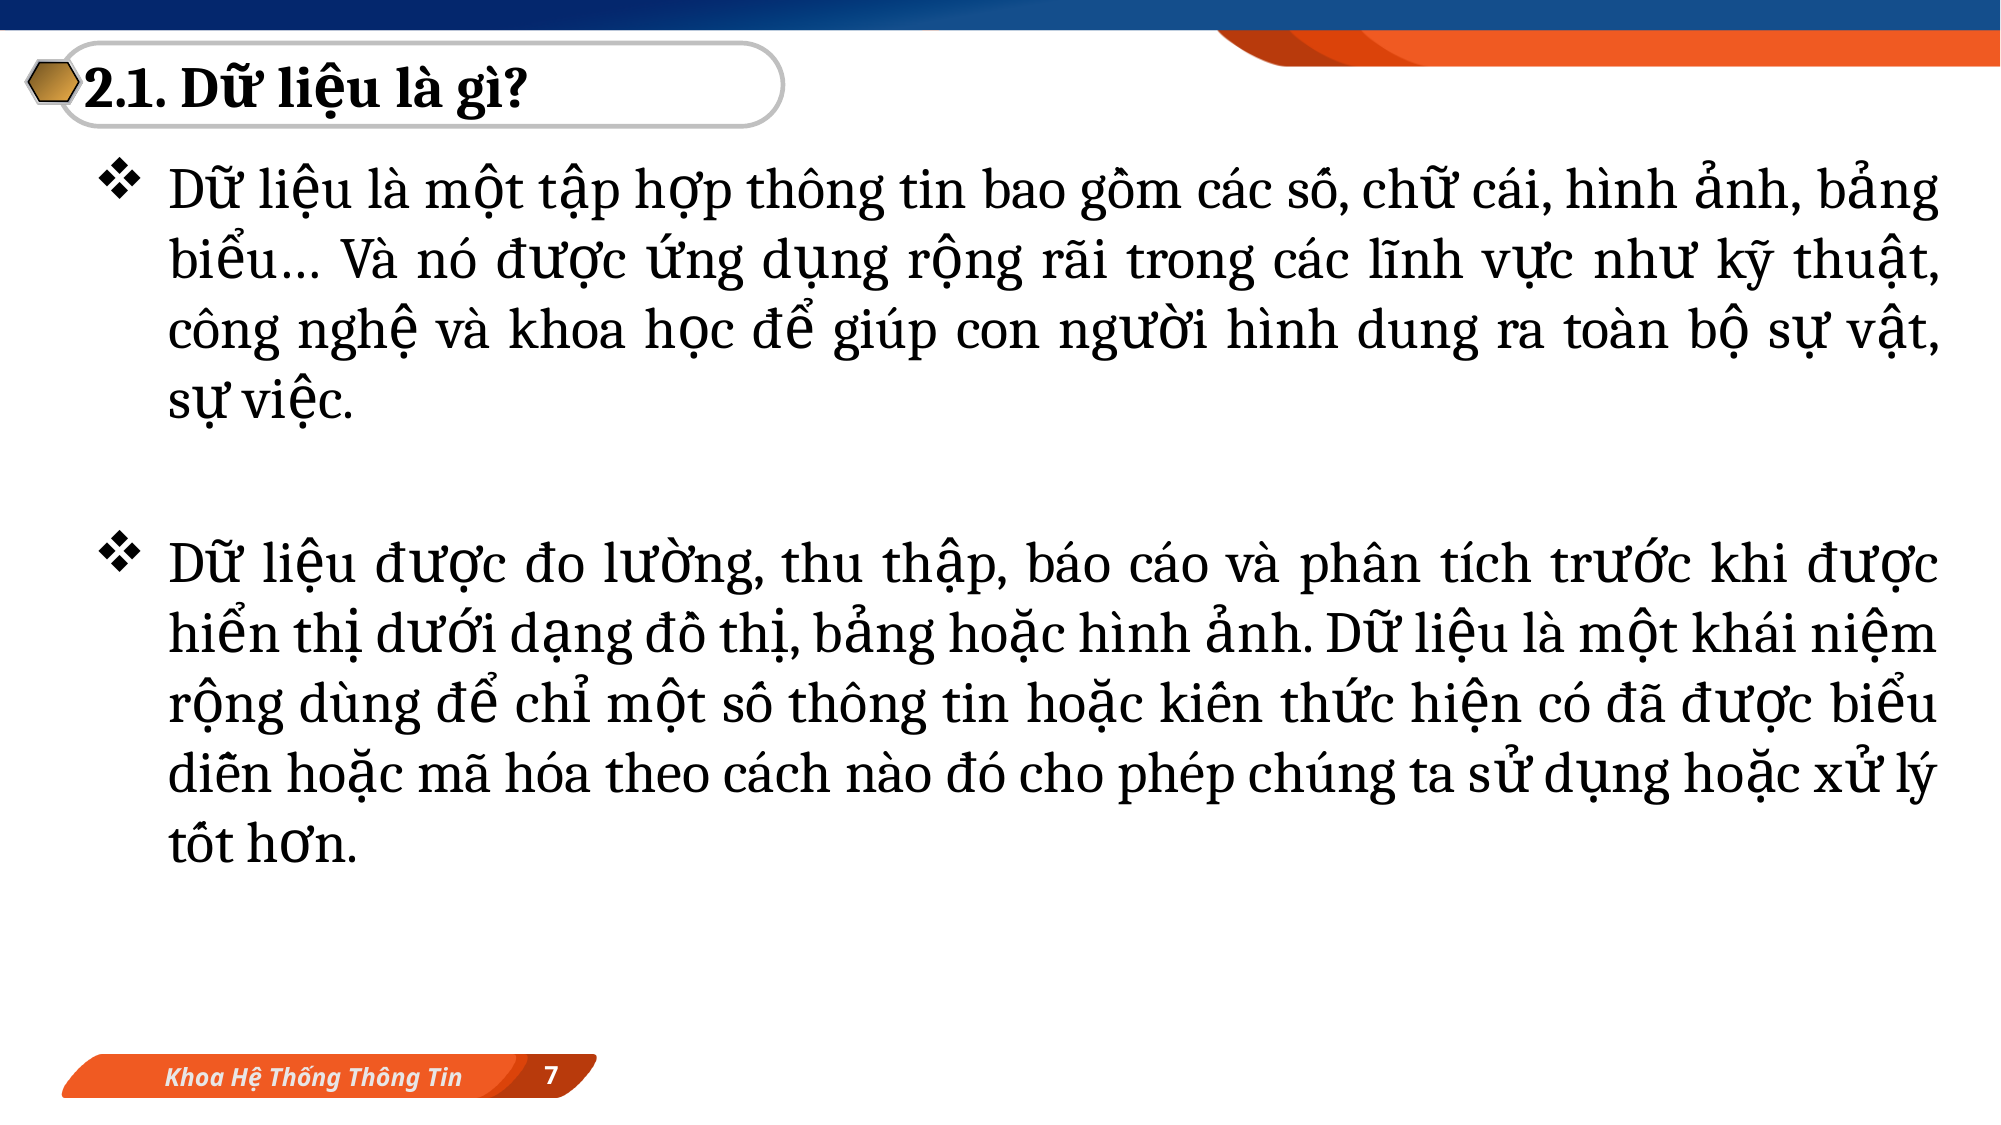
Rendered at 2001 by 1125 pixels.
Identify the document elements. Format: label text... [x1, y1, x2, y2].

picture [34, 1017, 624, 1125]
picture [0, 0, 2001, 71]
text_box Dữ liệu là một tập hợp thông tin bao gồm các số, chữ cái, hình ảnh, bảng biểu… Và nó được ứng dụng rộng rãi trong các lĩnh vực như kỹ thuật, công nghệ và khoa học để giúp con người hình dung ra toàn bộ sự vật, sự việc. Dữ liệu được đo lường, thu thập, báo cáo và phân tích trước khi được hiển thị dưới dạng đồ thị, bảng hoặc hình ảnh. Dữ liệu là một khái niệm rộng dùng để chỉ một số thông tin hoặc kiến thức hiện có đã được biểu diễn hoặc mã hóa theo cách nào đó cho phép chúng ta sử dụng hoặc xử lý tốt hơn. [78, 143, 1954, 1005]
slide_number 7 [508, 1046, 574, 1106]
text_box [24, 42, 784, 127]
footer Khoa Hệ Thống Thông Tin [119, 1054, 508, 1098]
